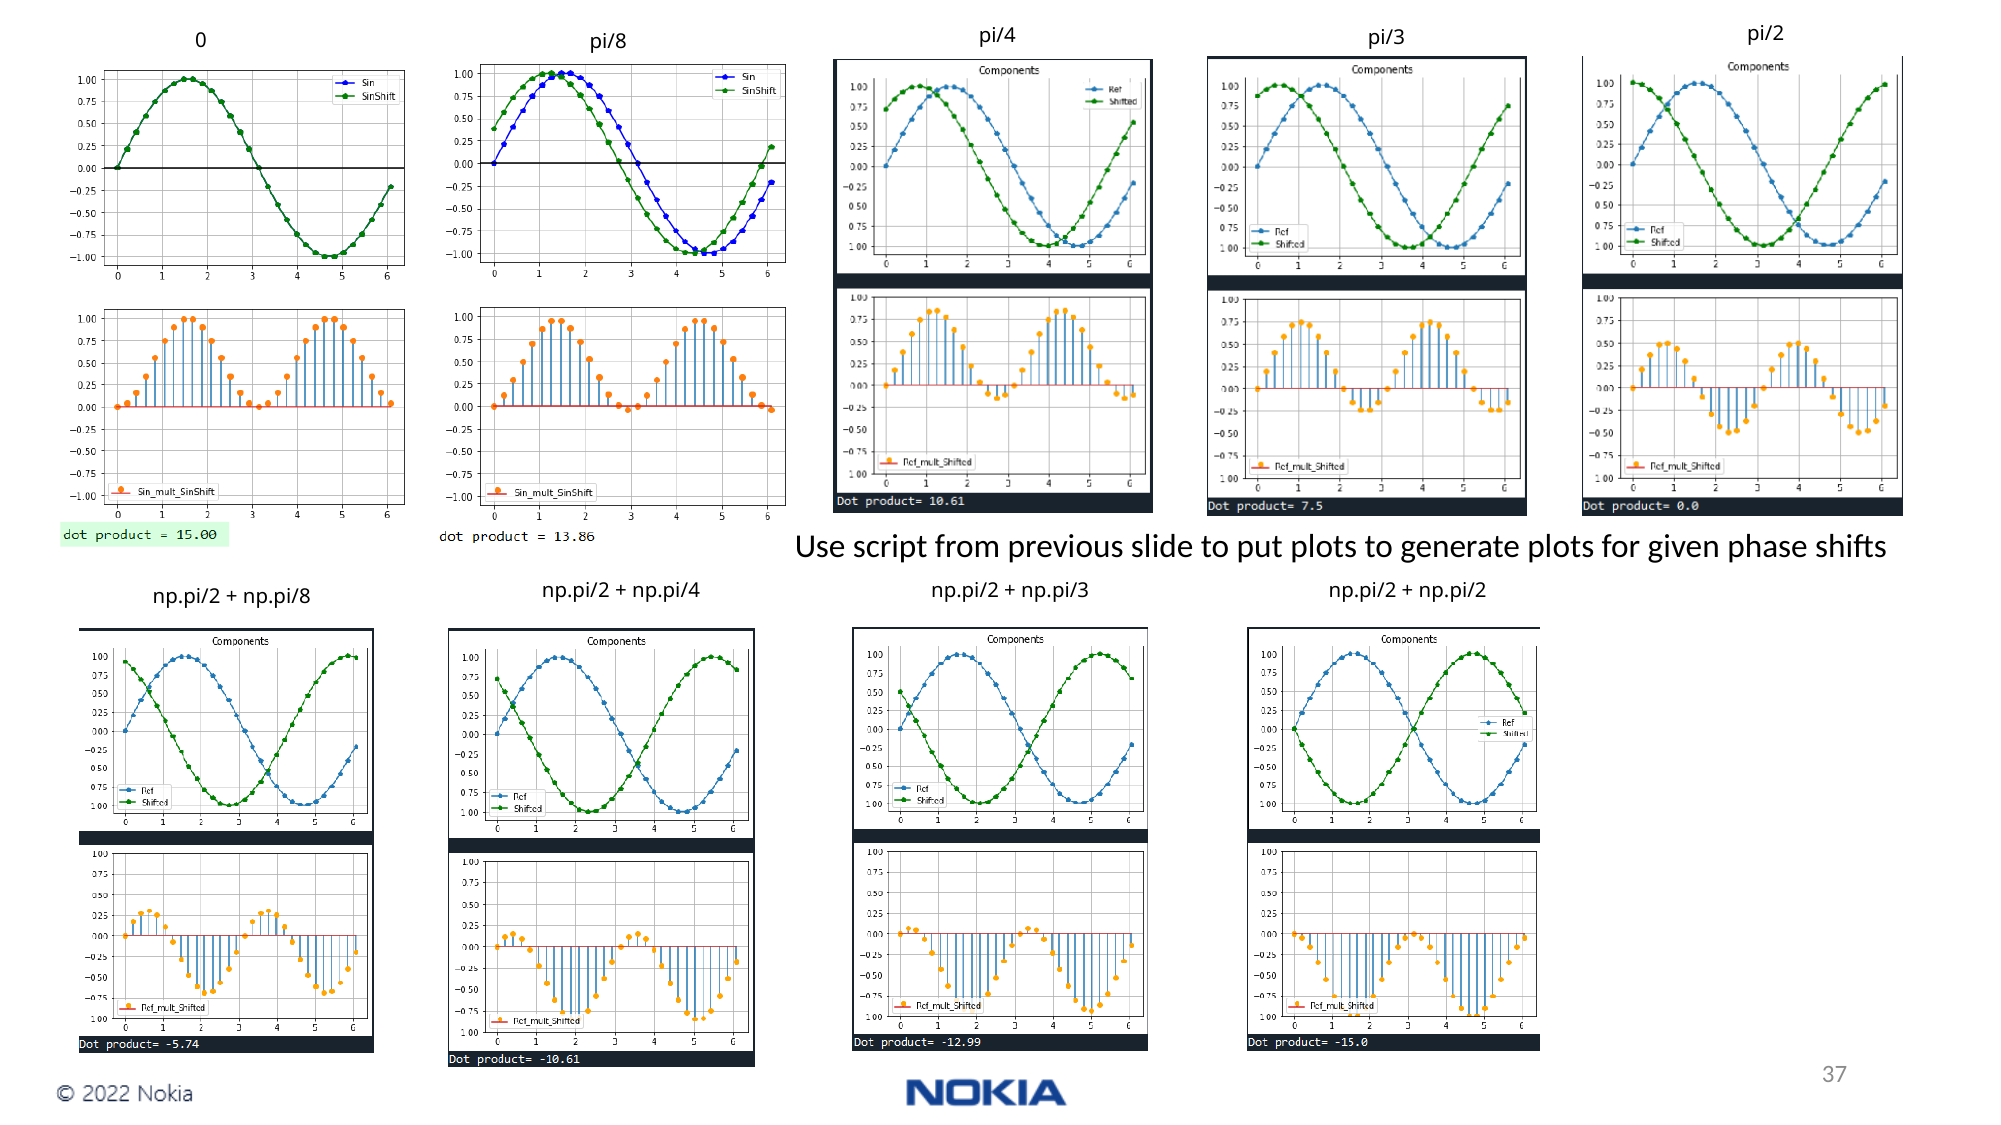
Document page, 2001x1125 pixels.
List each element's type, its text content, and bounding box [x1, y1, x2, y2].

text_box np.pi/2 + np.pi/3 [867, 572, 1153, 610]
text_box pi/3 [1246, 19, 1532, 57]
picture [1207, 56, 1527, 516]
picture [435, 59, 787, 544]
text_box pi/2 [1626, 15, 1911, 53]
picture [833, 59, 1153, 513]
picture [1582, 56, 1903, 516]
text_box pi/4 [857, 17, 1143, 55]
slide_number 37 [1412, 1042, 1863, 1103]
text_box np.pi/2 + np.pi/2 [1247, 572, 1569, 610]
picture [61, 59, 408, 544]
picture [852, 627, 1148, 1051]
title 0 [61, 22, 346, 59]
picture [1246, 627, 1540, 1051]
text_box pi/8 [468, 23, 753, 59]
text_box np.pi/2 + np.pi/8 [89, 578, 374, 616]
text_box np.pi/2 + np.pi/4 [478, 572, 764, 610]
text_box Use script from previous slide to put plots to generate plots for given phase shifts [780, 516, 1904, 572]
text_box [59, 521, 230, 548]
picture [79, 628, 375, 1053]
picture [36, 628, 1167, 1111]
